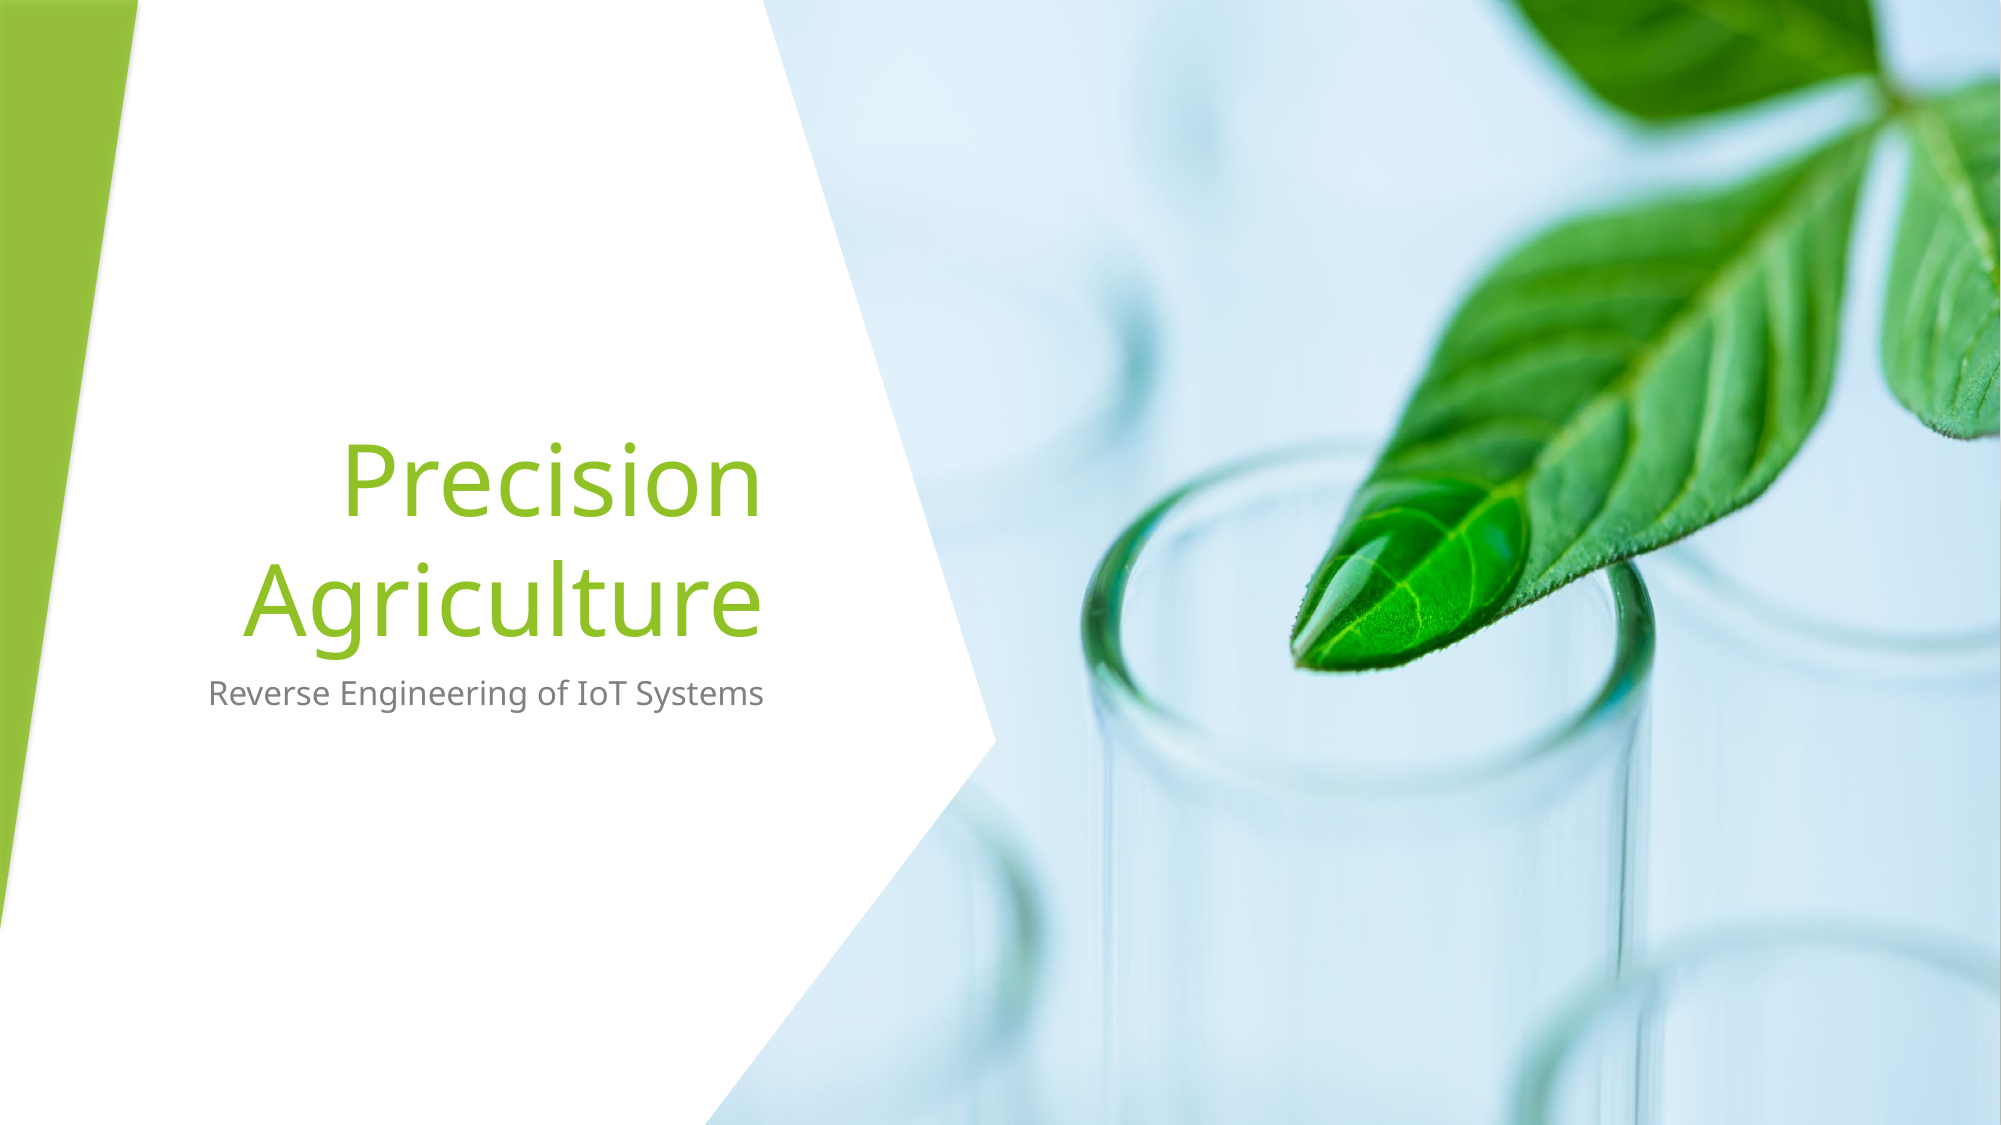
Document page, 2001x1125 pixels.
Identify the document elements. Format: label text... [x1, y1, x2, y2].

subtitle Reverse Engineering of IoT Systems [111, 664, 695, 845]
picture [699, 0, 2000, 1125]
title Precision Agriculture [109, 275, 695, 664]
